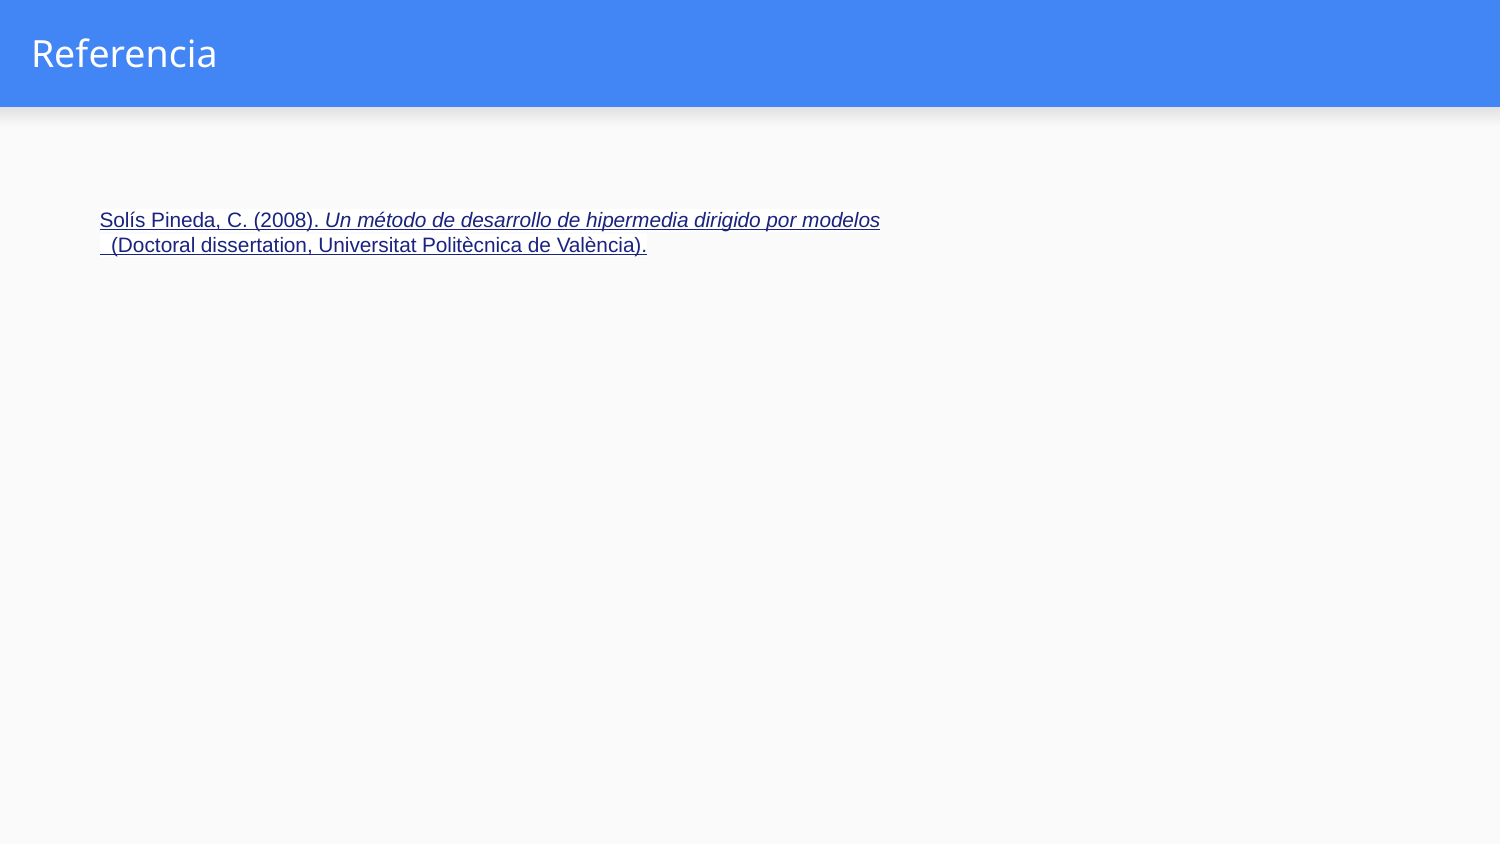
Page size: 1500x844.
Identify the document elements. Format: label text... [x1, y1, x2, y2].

text_box Solís Pineda, C. (2008). Un método de desarrollo de hipermedia dirigido por modelos (Doctoral dissertation, Universitat Politècnica de València). [84, 192, 1414, 273]
title Referencia [16, 2, 1464, 102]
